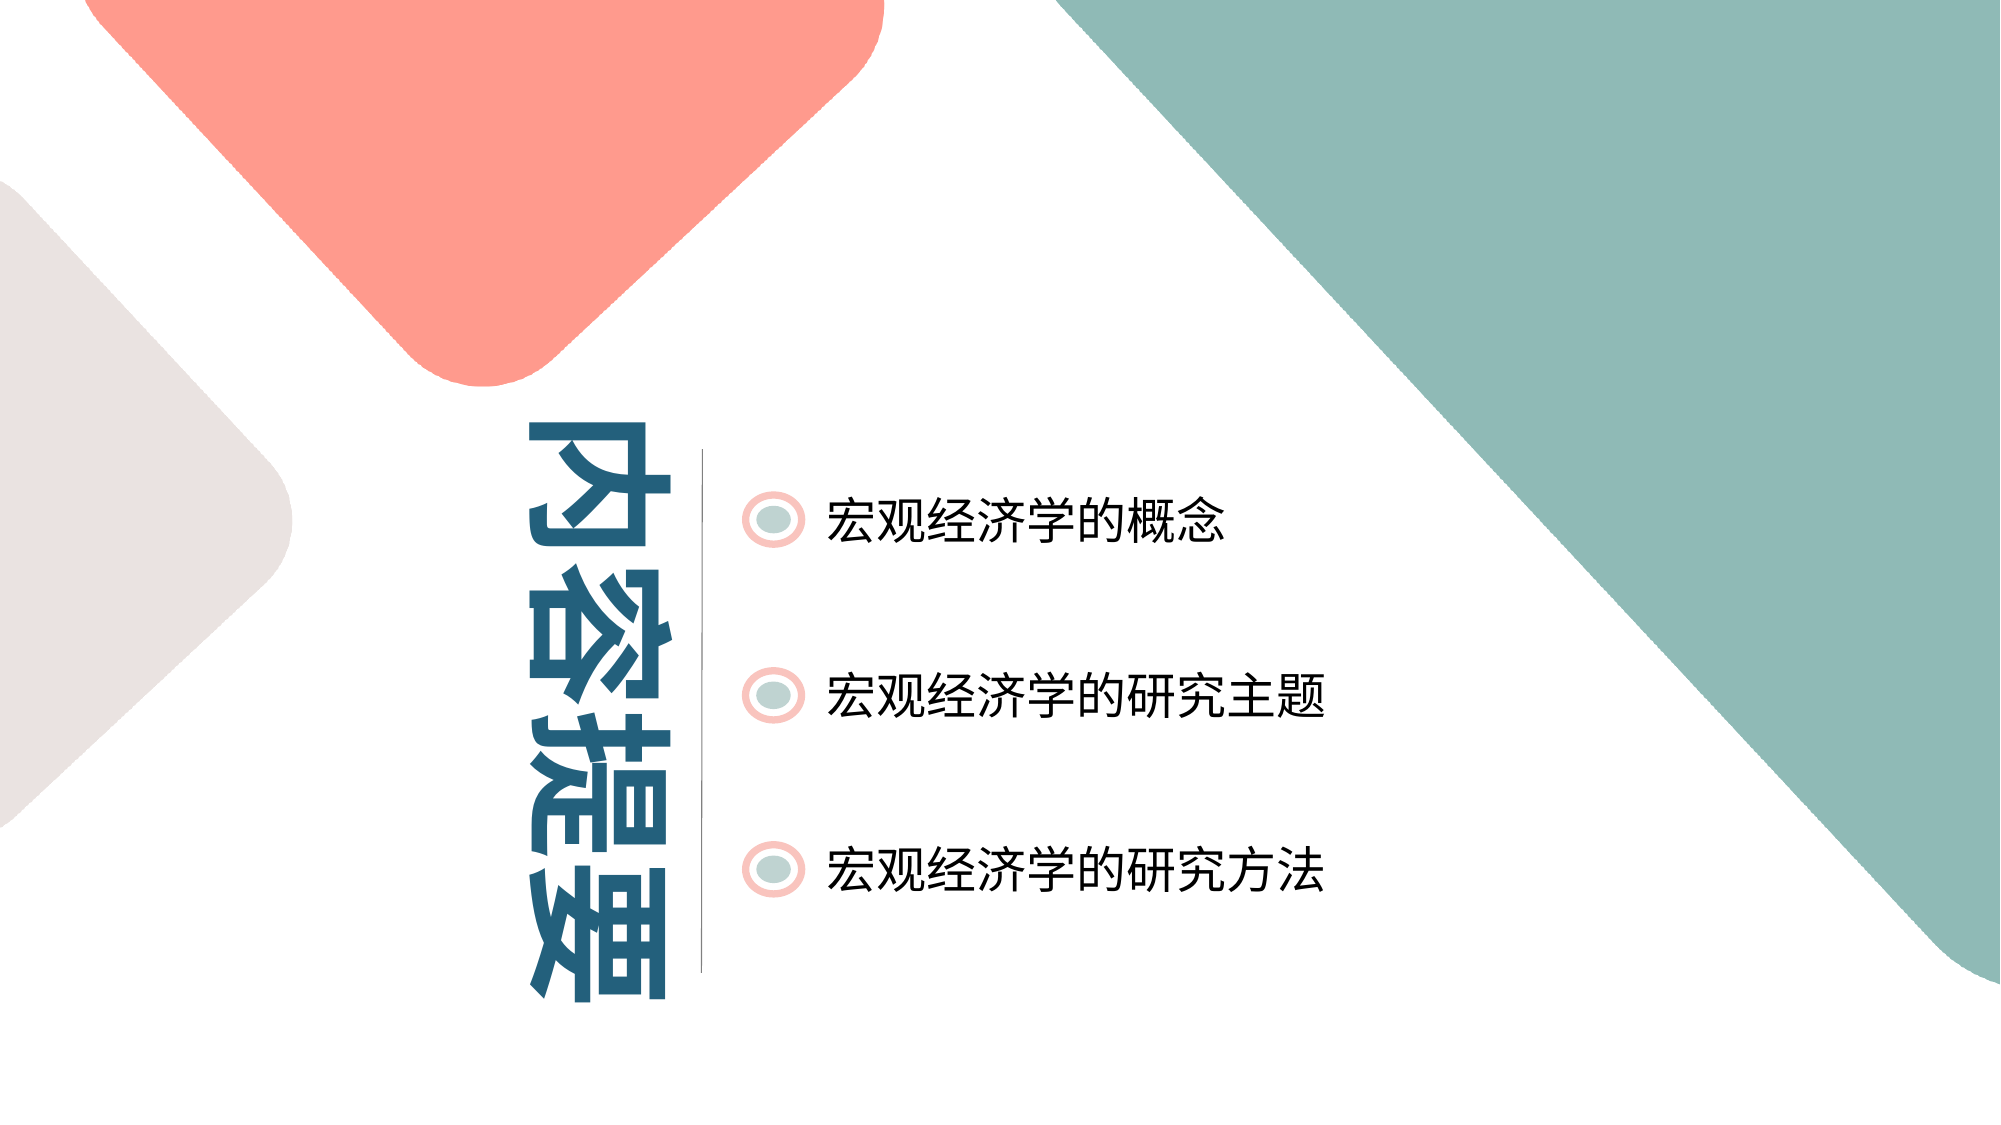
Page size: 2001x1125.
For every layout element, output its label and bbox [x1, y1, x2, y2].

text_box [745, 670, 802, 720]
picture [0, 0, 2000, 1125]
text_box [745, 844, 802, 894]
text_box [745, 494, 802, 545]
